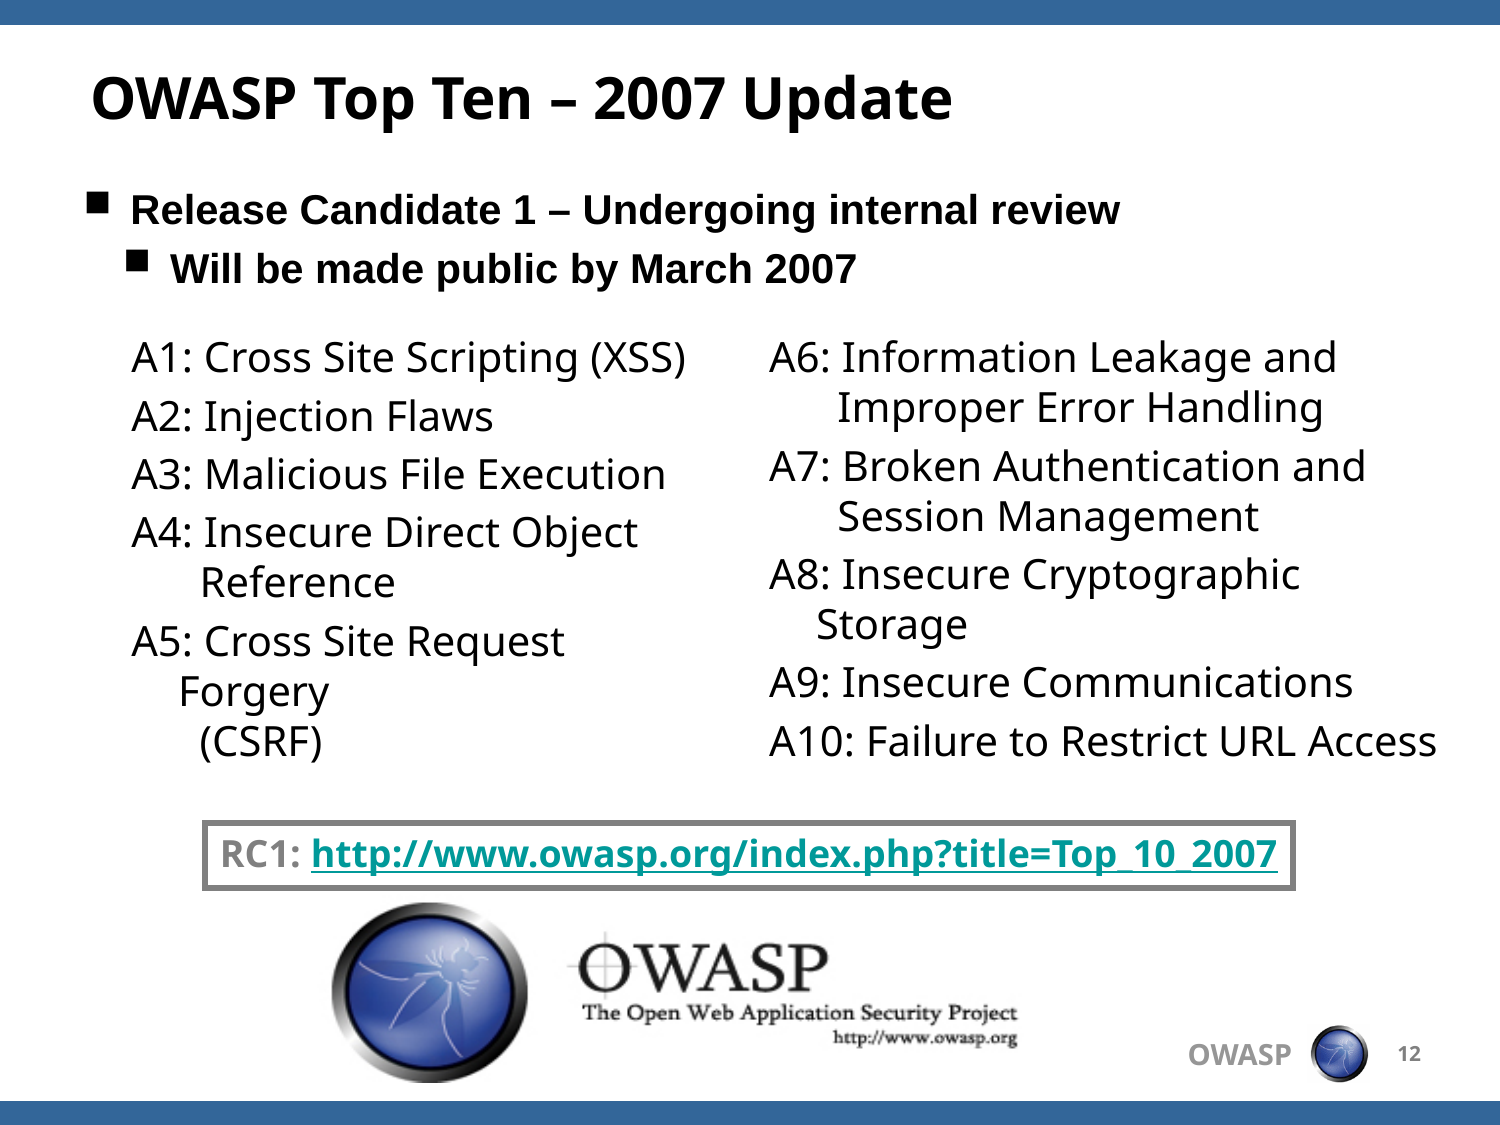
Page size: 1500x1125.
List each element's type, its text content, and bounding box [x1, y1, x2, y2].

slide_number 12 [1376, 1032, 1443, 1071]
list A6: Information Leakage and Improper Error Handling A7: Broken Authentication and Session Management A8: Insecure Cryptographic Storage A9: Insecure Communications A10: Failure to Restrict URL Access [679, 323, 1459, 823]
text_box RC1: http://www.owasp.org/index.php?title=Top_10_2007 [205, 822, 1293, 889]
list A1: Cross Site Scripting (XSS) A2: Injection Flaws A3: Malicious File Execution A4: Insecure Direct Object Reference A5: Cross Site Request Forgery (CSRF) [41, 323, 679, 823]
text_box Release Candidate 1 – Undergoing internal review Will be made public by March 2007 [68, 187, 1136, 299]
title OWASP Top Ten – 2007 Update [75, 31, 1425, 161]
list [303, 893, 1087, 1083]
picture [1307, 1024, 1370, 1083]
